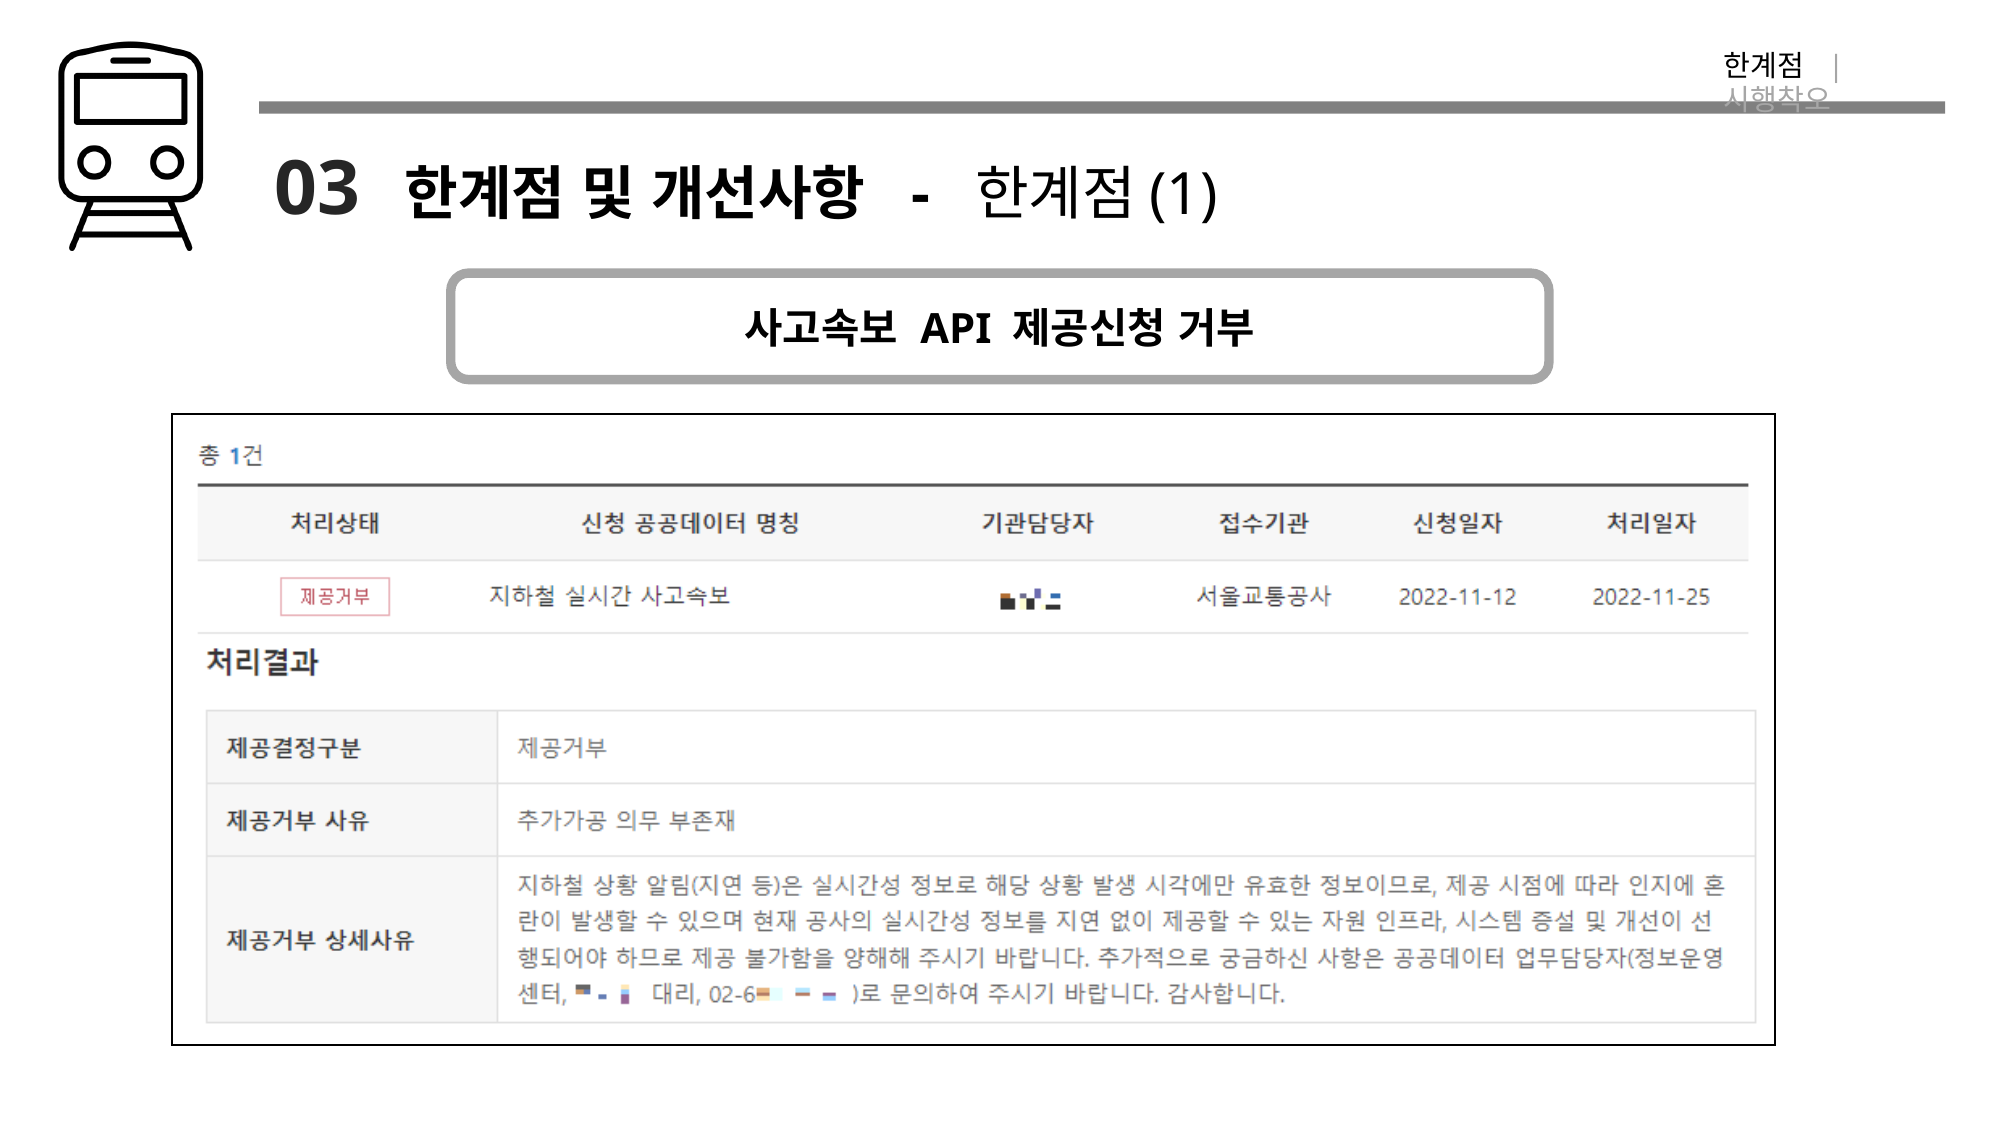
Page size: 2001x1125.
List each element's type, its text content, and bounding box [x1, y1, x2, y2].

picture [19, 33, 242, 259]
text_box 03 한계점 및 개선사항 - 한계점(1) [259, 131, 1866, 237]
text_box [258, 100, 1708, 115]
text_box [172, 413, 1775, 1046]
text_box 한계점 | 시행착오 [1708, 39, 1958, 125]
text_box 사고속보 API 제공신청 거부 [449, 272, 1550, 381]
